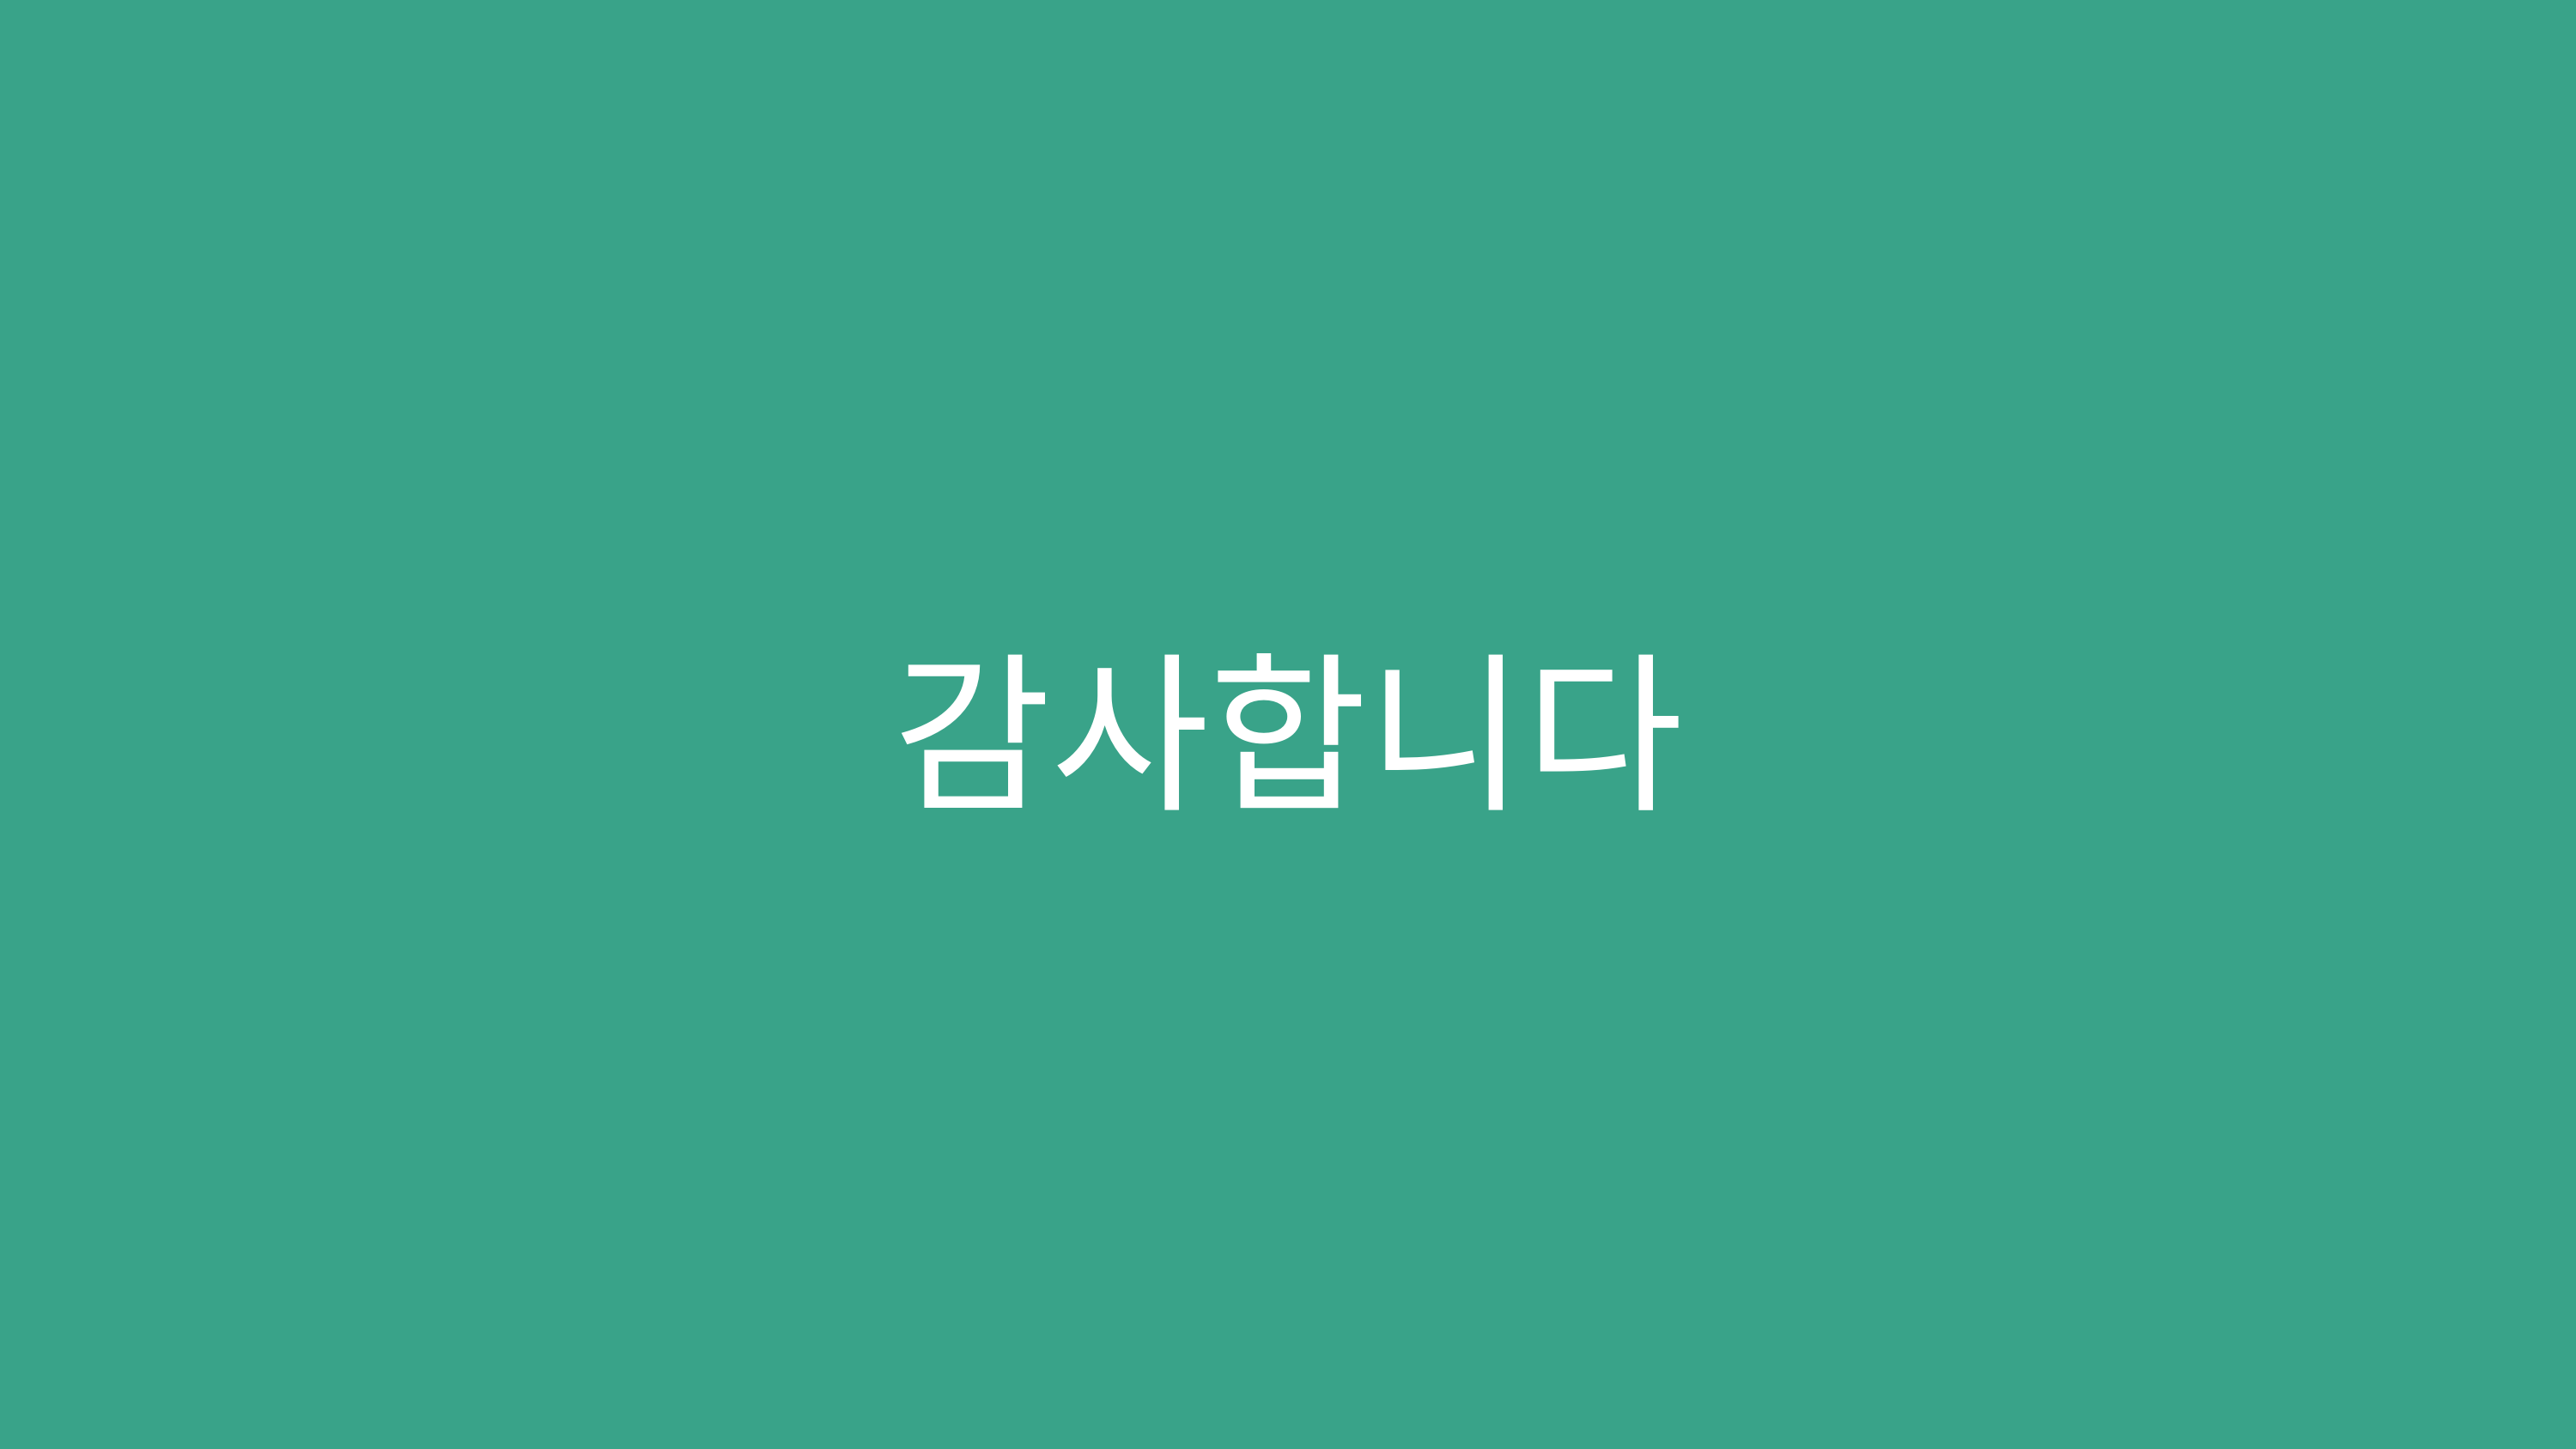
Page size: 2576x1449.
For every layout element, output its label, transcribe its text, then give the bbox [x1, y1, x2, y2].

text_box 감사합니다 [556, 613, 2020, 832]
